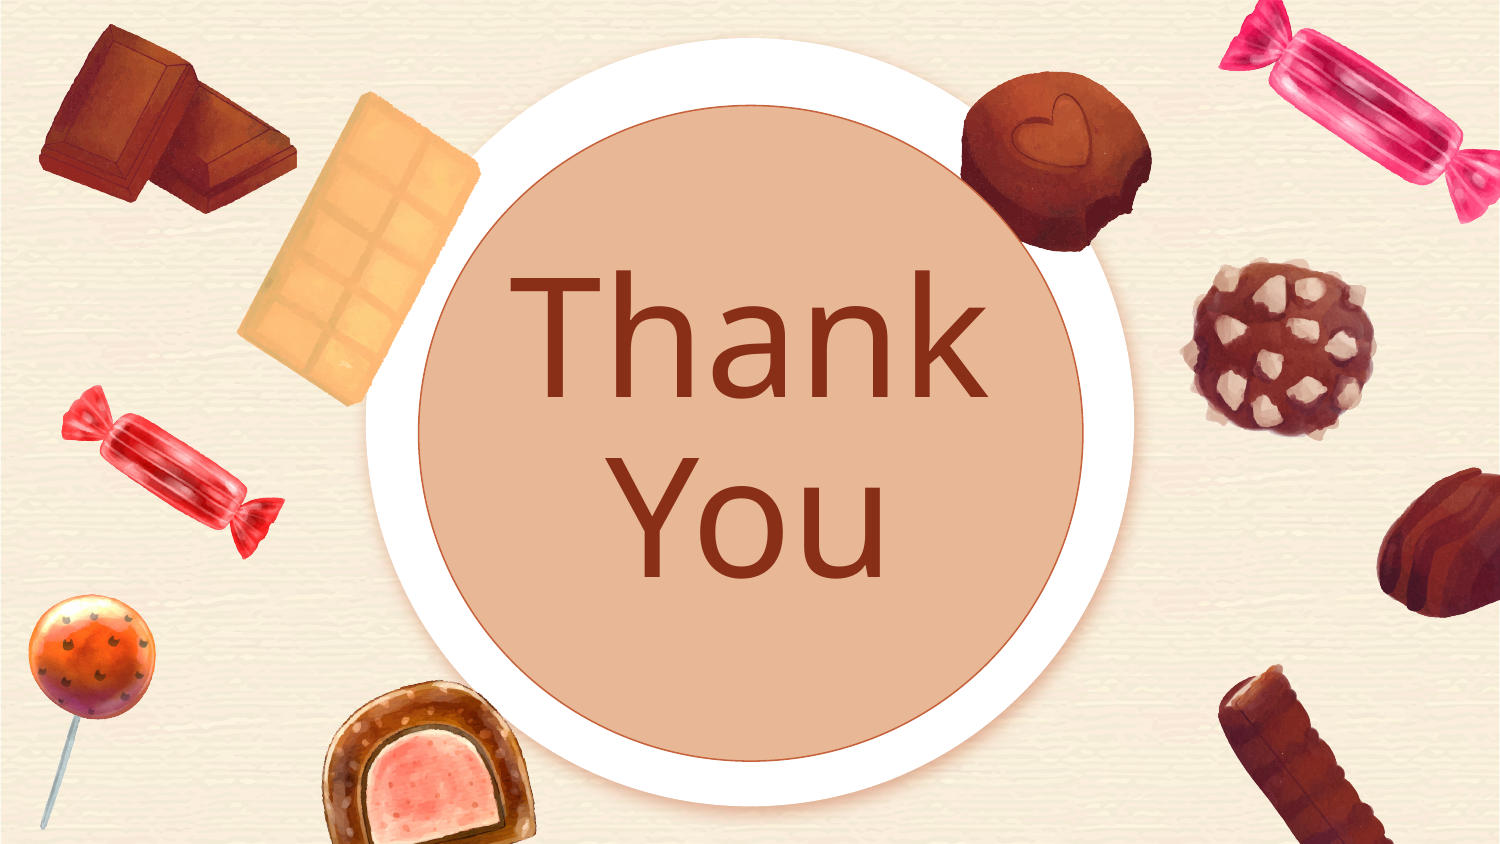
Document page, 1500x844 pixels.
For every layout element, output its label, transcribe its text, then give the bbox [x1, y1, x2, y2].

text_box [418, 105, 1083, 762]
title Thank You [455, 328, 1045, 538]
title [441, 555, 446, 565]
picture [0, 0, 1500, 844]
